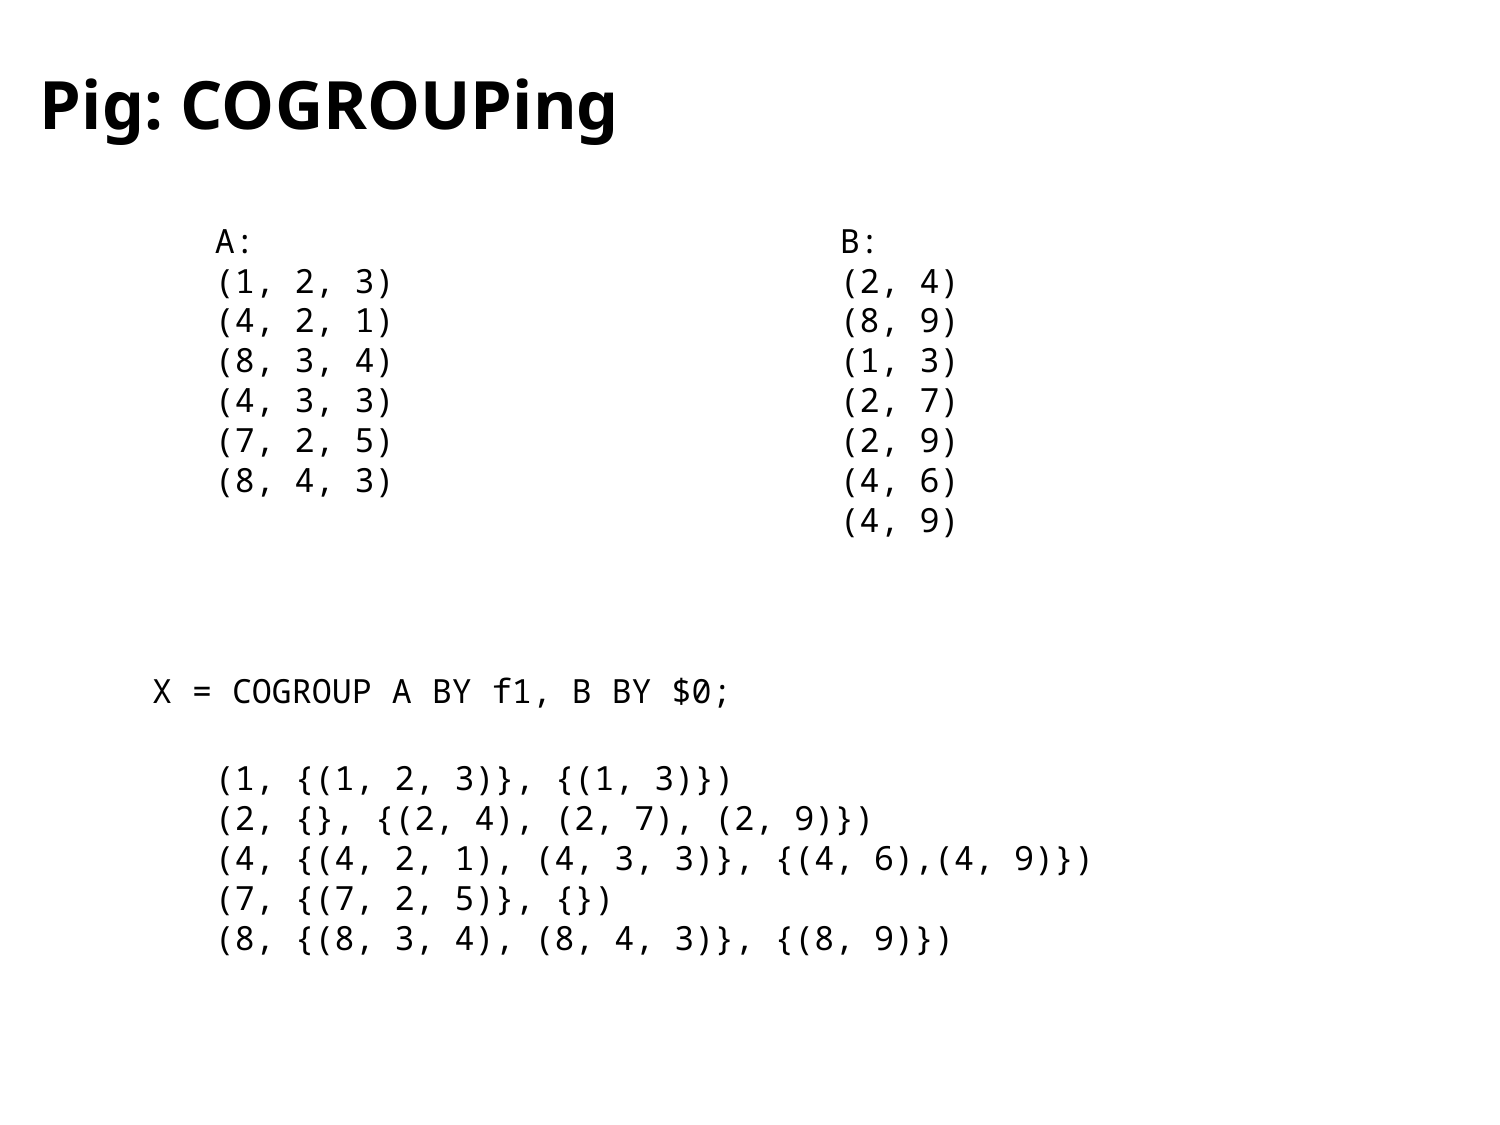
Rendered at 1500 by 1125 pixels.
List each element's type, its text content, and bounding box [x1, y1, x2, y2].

text_box A: (1, 2, 3) (4, 2, 1) (8, 3, 4) (4, 3, 3) (7, 2, 5) (8, 4, 3) [200, 212, 475, 507]
text_box B: (2, 4) (8, 9) (1, 3) (2, 7) (2, 9) (4, 6) (4, 9) [825, 212, 1150, 547]
text_box (1, {(1, 2, 3)}, {(1, 3)}) (2, {}, {(2, 4), (2, 7), (2, 9)}) (4, {(4, 2, 1), (4, 3, 3)}, {(4, 6),(4, 9)}) (7, {(7, 2, 5)}, {}) (8, {(8, 3, 4), (8, 4, 3)}, {(8, 9)}) [200, 749, 1225, 965]
title Pig: COGROUPing [24, 18, 1451, 188]
text_box X = COGROUP A BY f1, B BY $0; [137, 662, 1350, 718]
